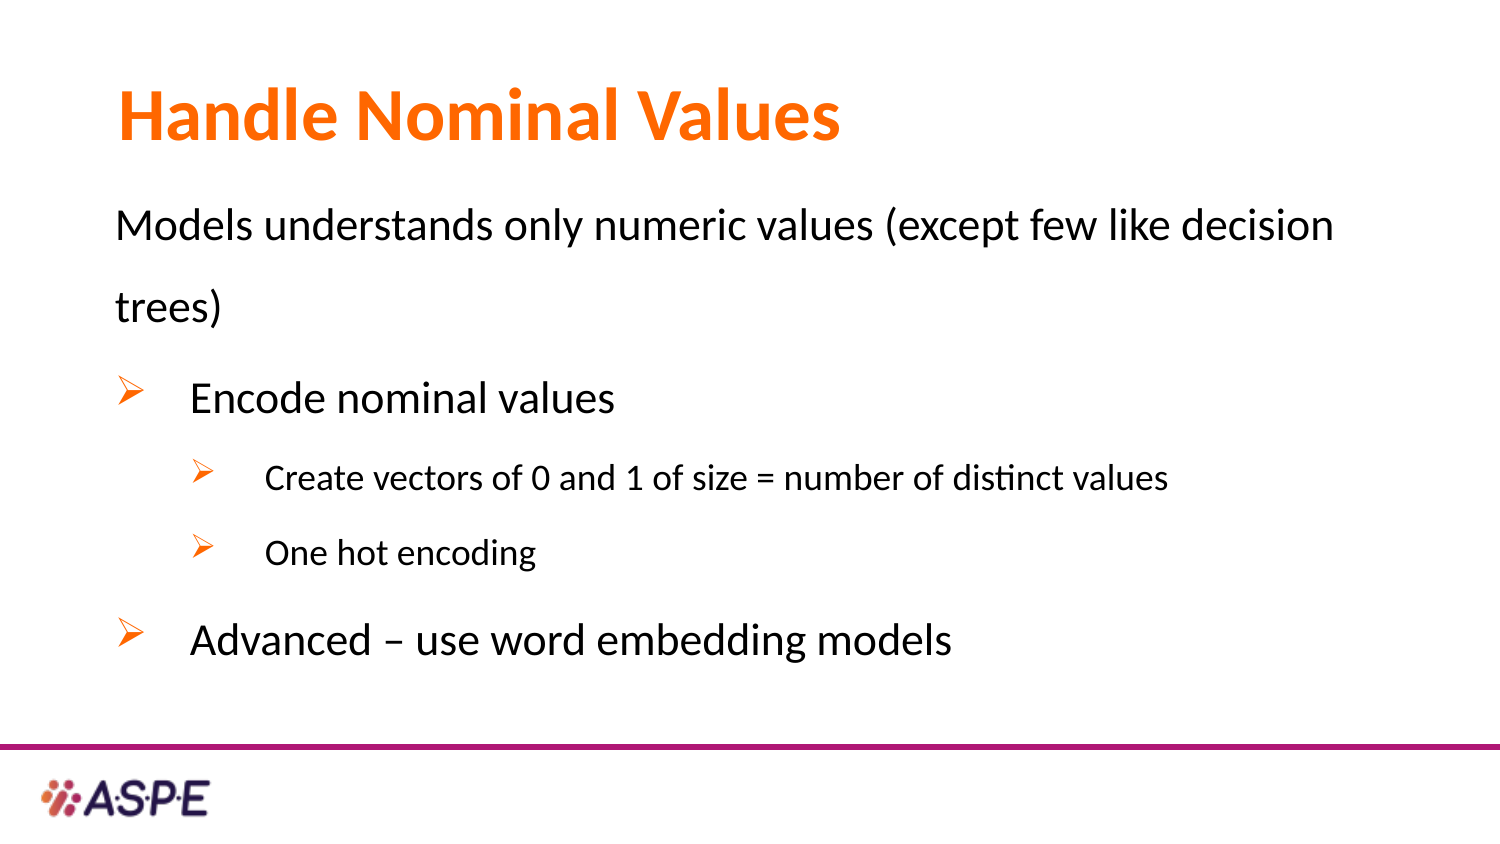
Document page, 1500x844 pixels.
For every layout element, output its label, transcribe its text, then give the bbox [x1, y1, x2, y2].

picture [37, 776, 213, 822]
list Models understands only numeric values (except few like decision trees) Encode nominal values Create vectors of 0 and 1 of size = number of distinct values One hot encoding Advanced – use word embedding models [99, 159, 1394, 732]
title Handle Nominal Values [103, 44, 1397, 188]
